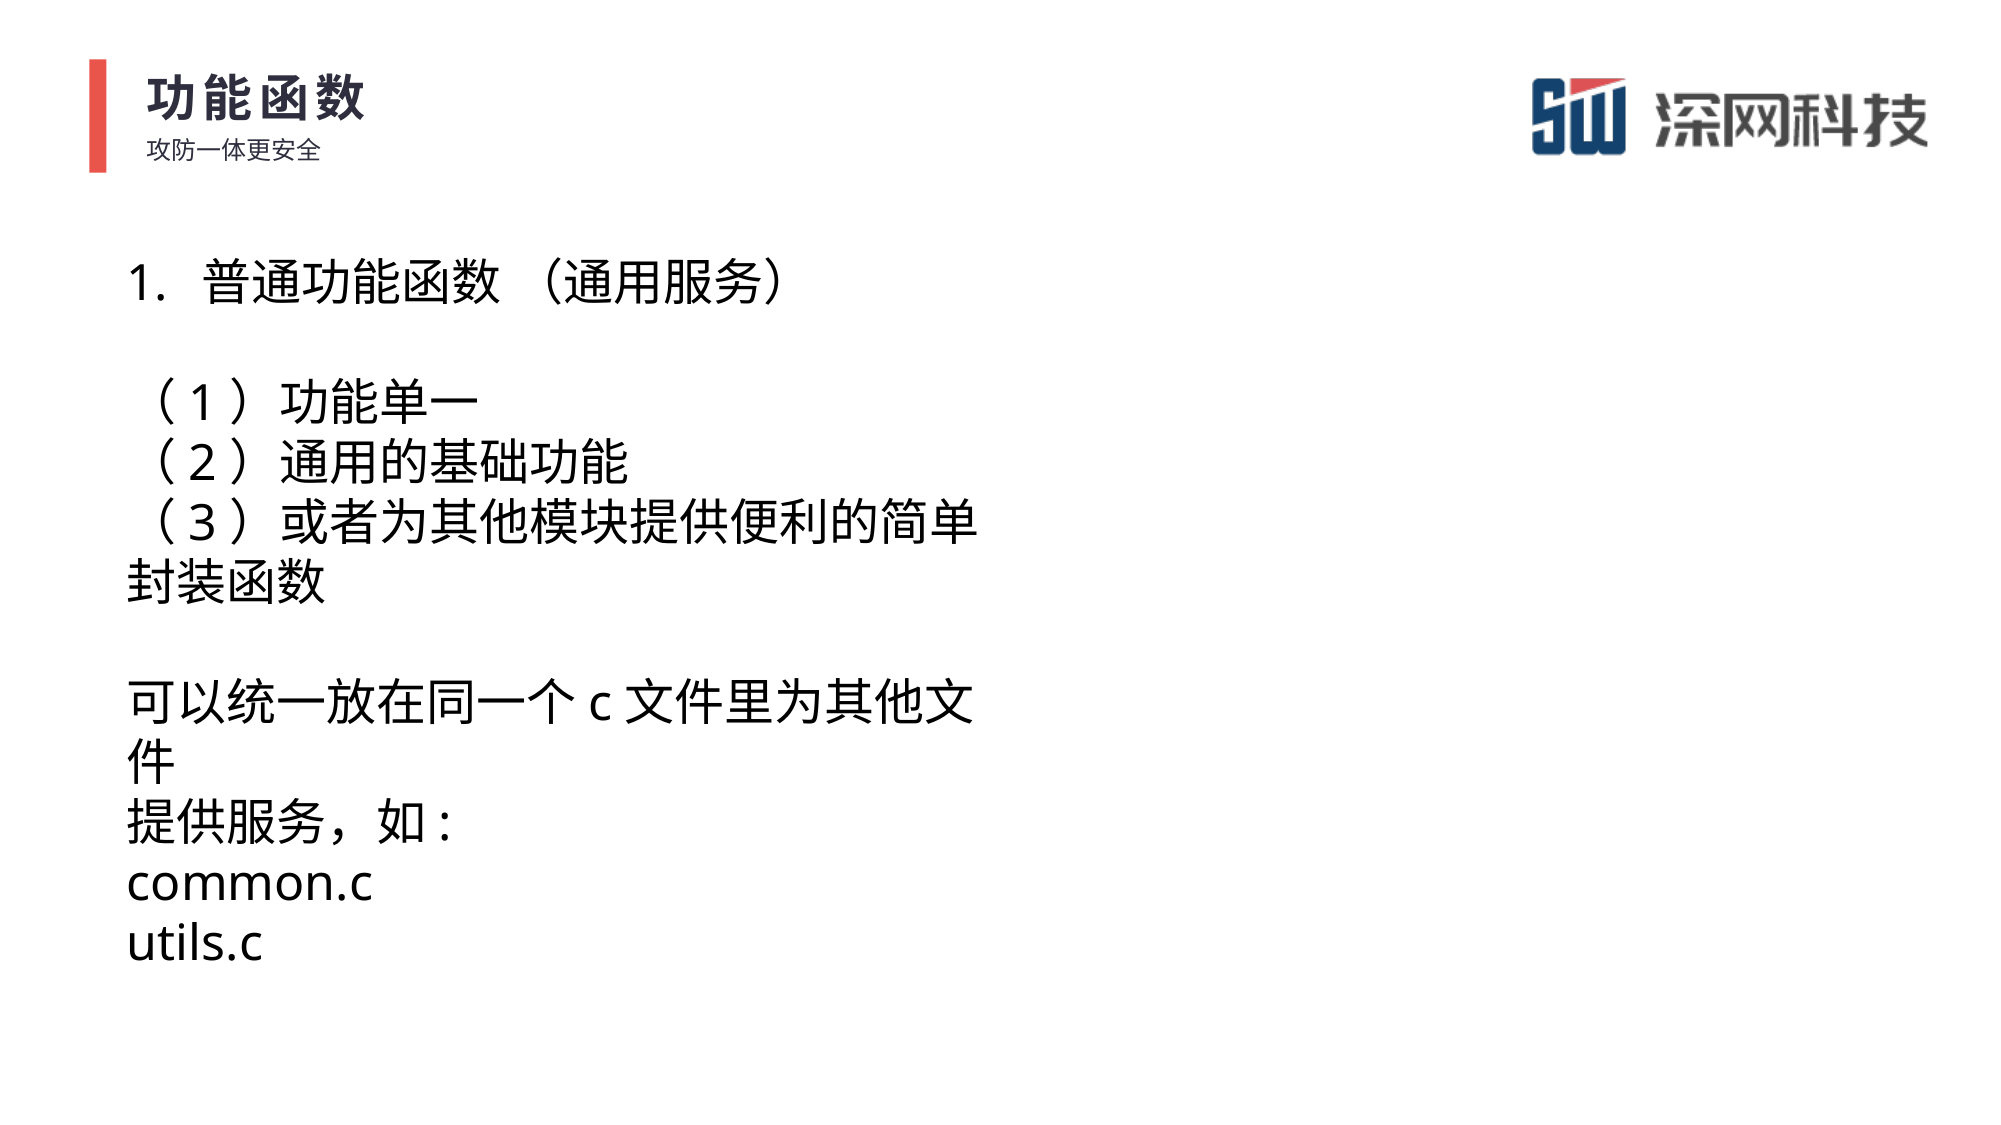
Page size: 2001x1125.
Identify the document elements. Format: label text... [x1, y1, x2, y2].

text_box [87, 57, 109, 175]
text_box 攻防一体更安全 [131, 127, 871, 172]
text_box 功能函数 [131, 58, 729, 127]
text_box 普通功能函数 （通用服务） （1）功能单一 （2）通用的基础功能 （3）或者为其他模块提供便利的简单 封装函数 可以统一放在同一个c文件里为其他文件 提供服务，如: common.c utils.c [112, 243, 1036, 979]
picture [1513, 62, 1958, 176]
